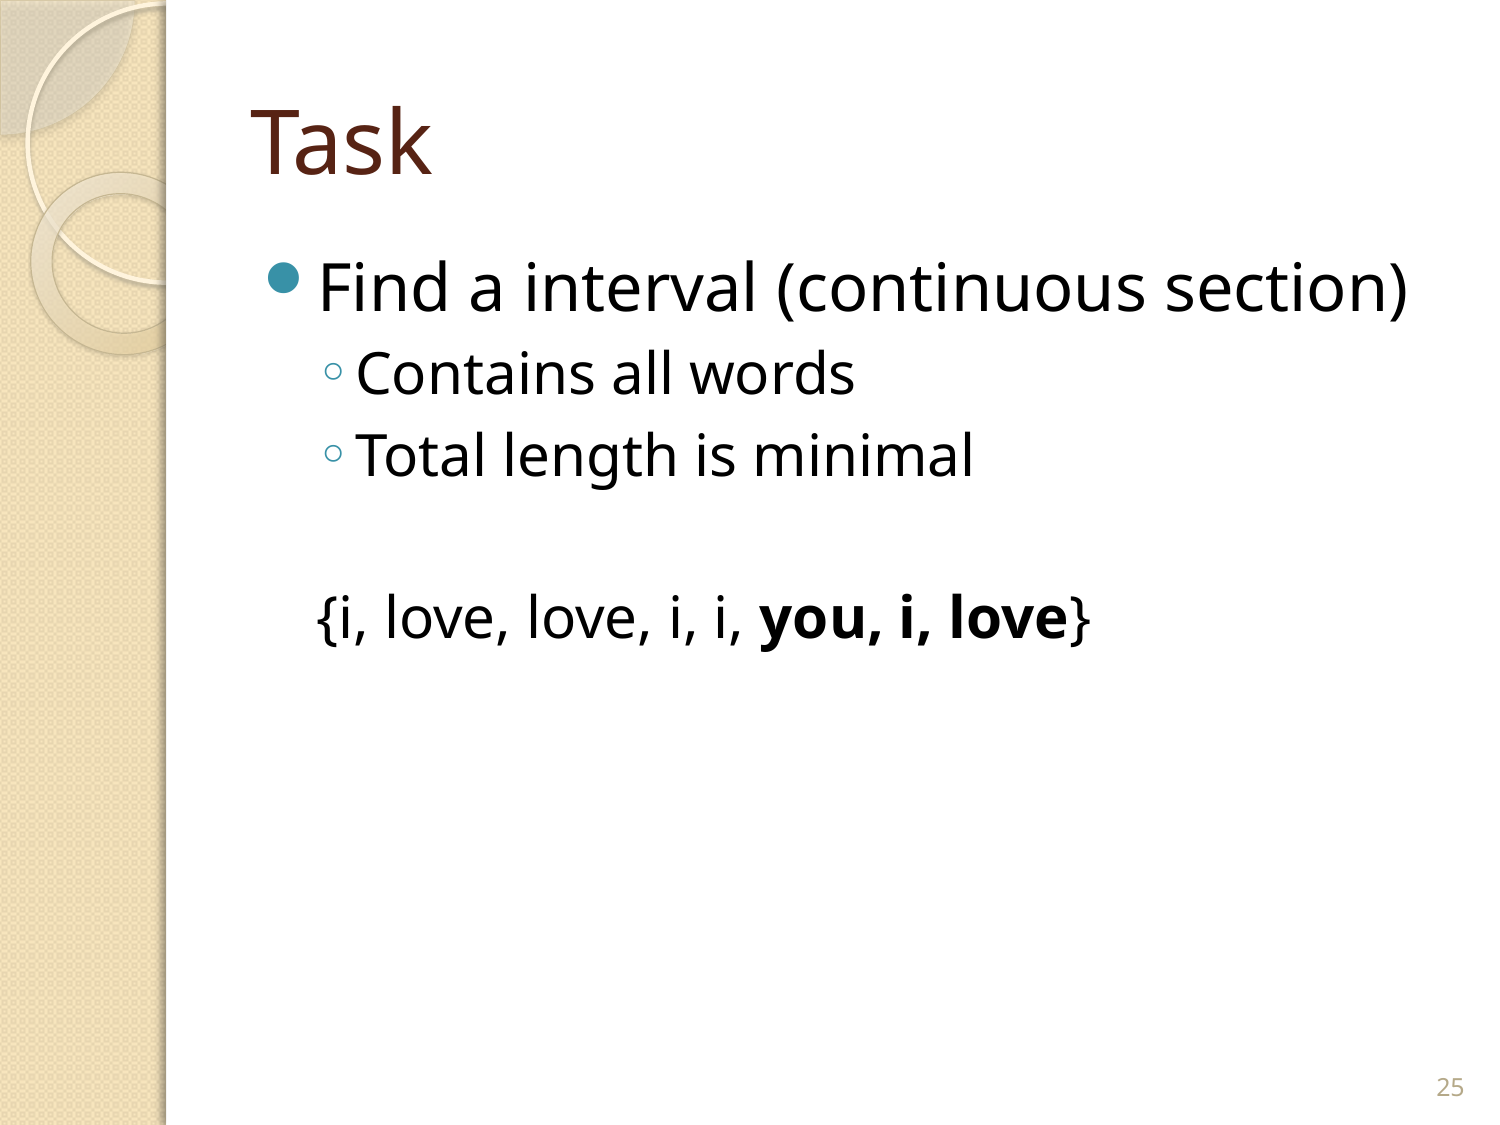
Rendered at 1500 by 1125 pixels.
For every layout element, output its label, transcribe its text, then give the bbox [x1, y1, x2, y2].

list Find a interval (continuous section) Contains all words Total length is minimal {i, love, love, i, i, you, i, love} [235, 237, 1466, 1025]
slide_number 25 [1413, 1034, 1488, 1113]
title Task [235, 45, 1466, 233]
